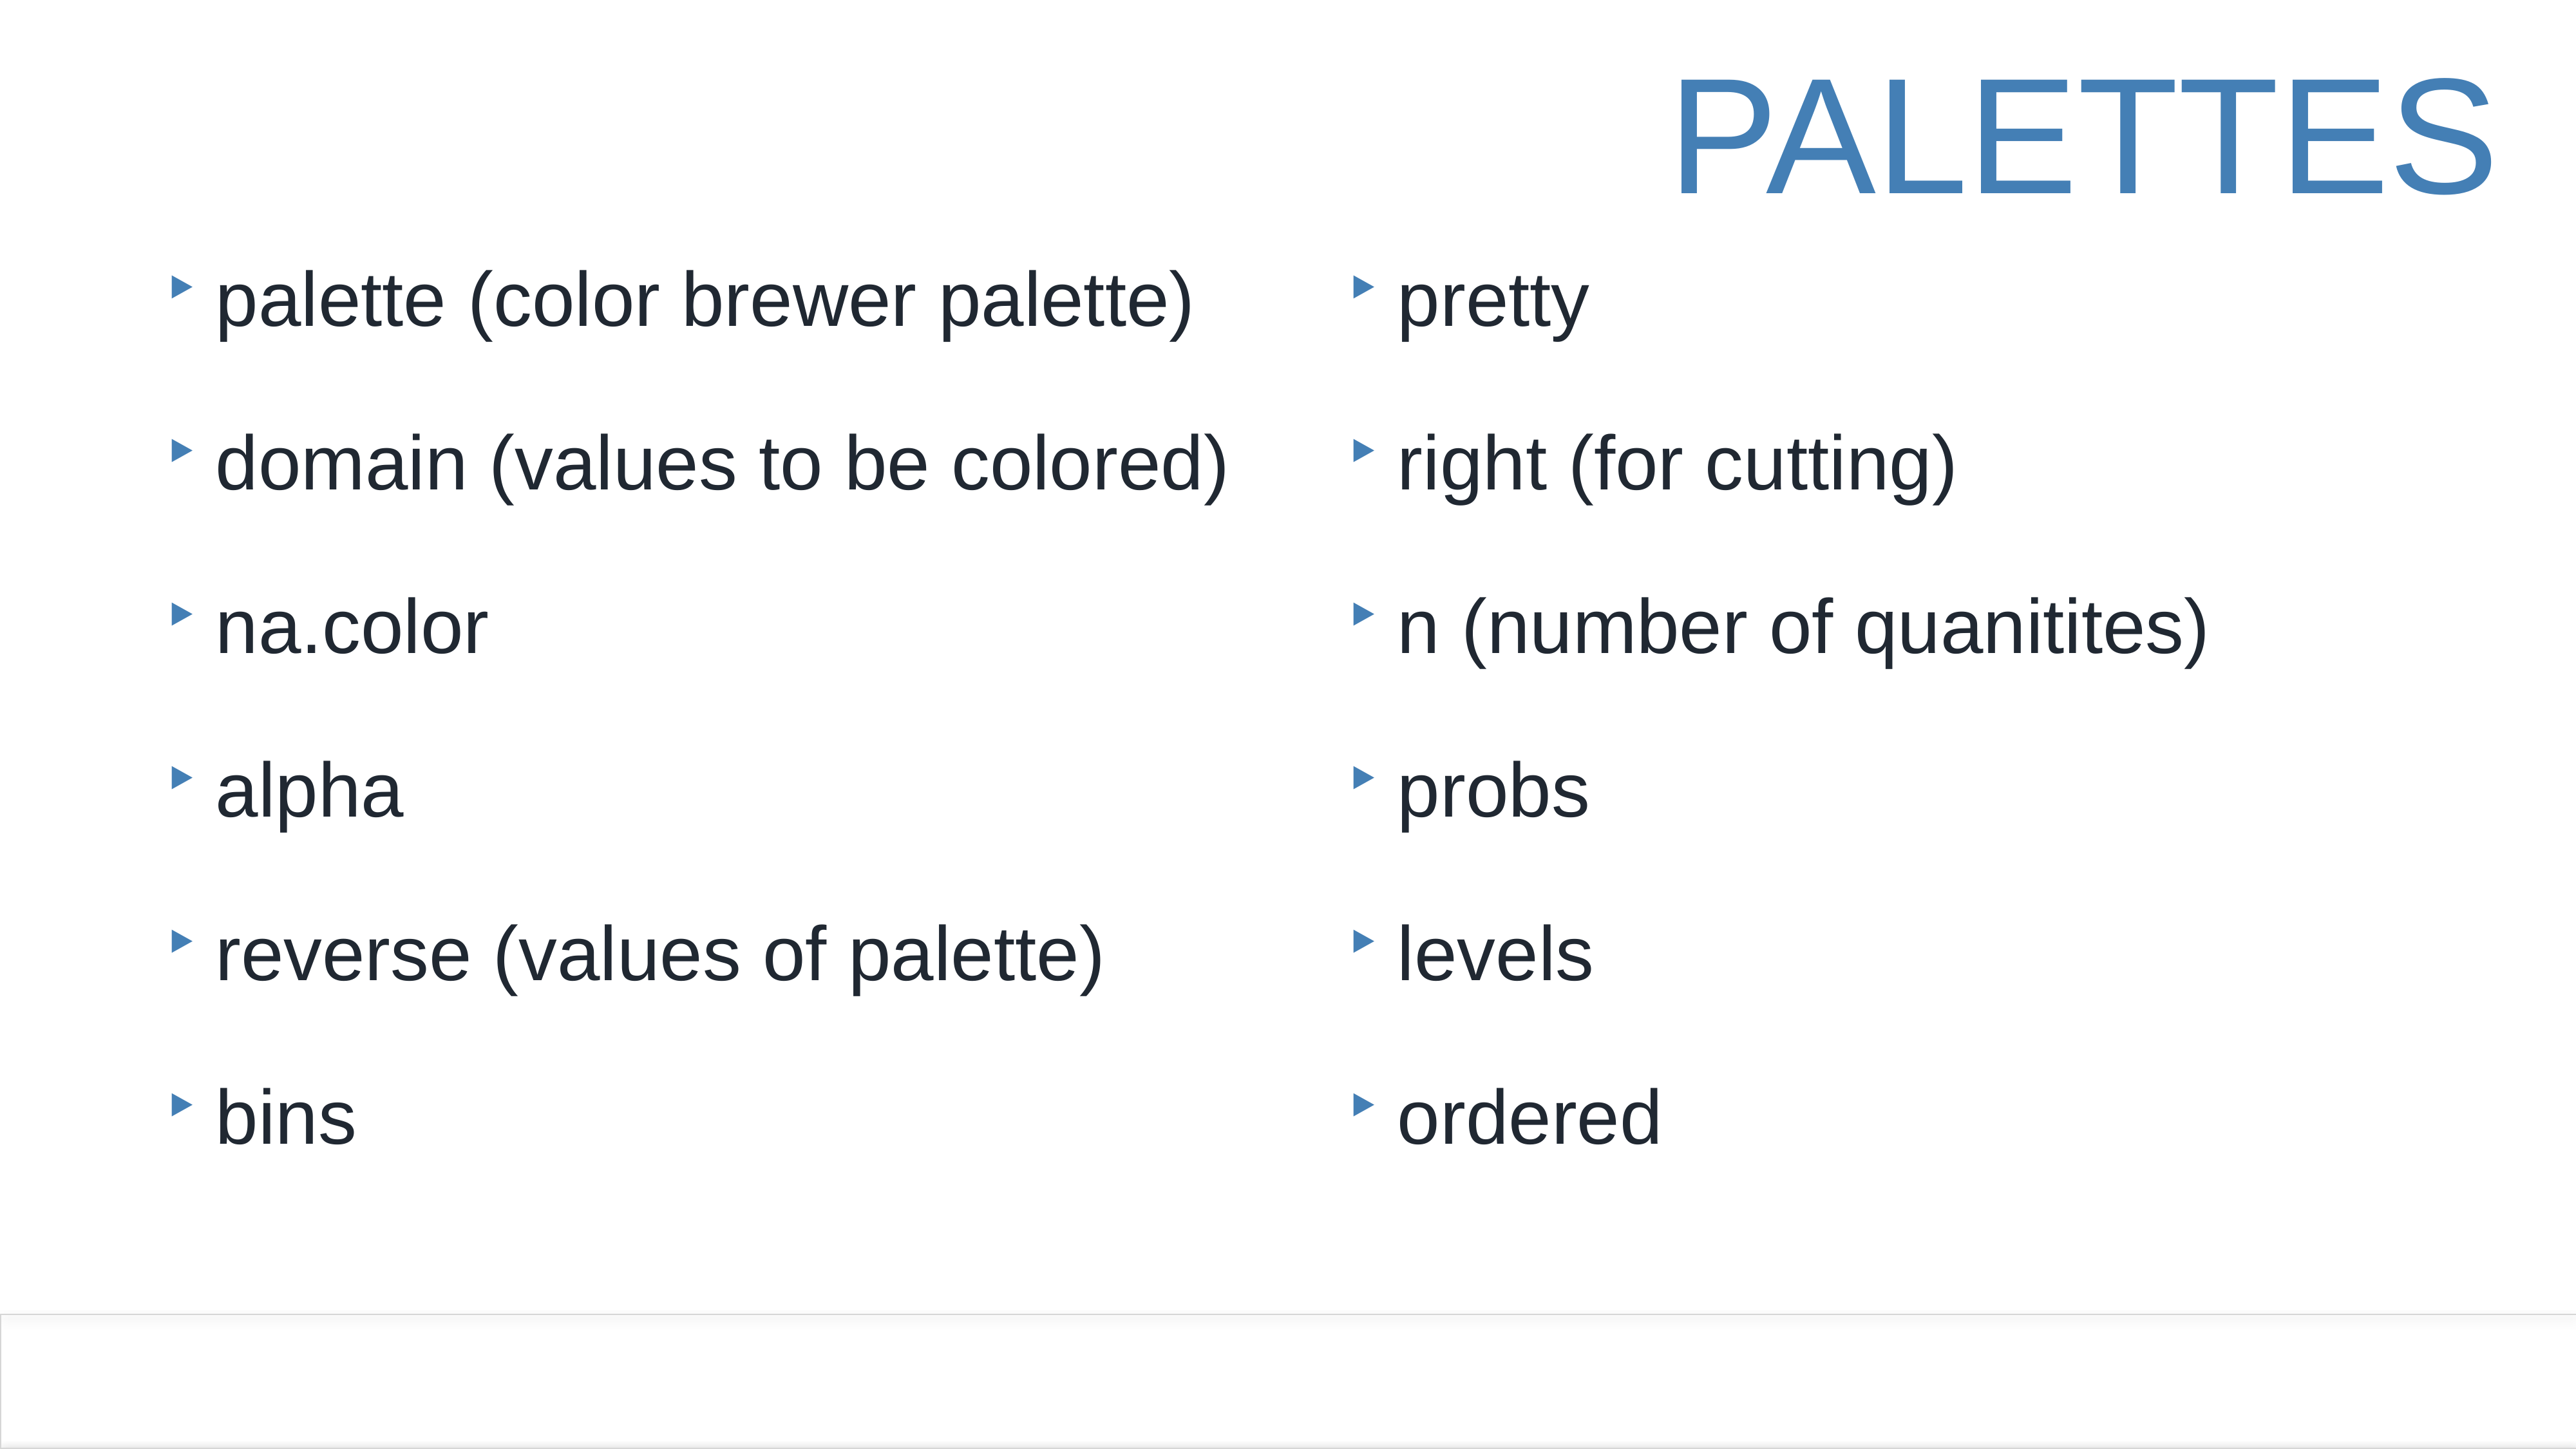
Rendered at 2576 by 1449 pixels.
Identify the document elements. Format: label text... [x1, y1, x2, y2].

list palette (color brewer palette) domain (values to be colored) na.color alpha reverse (values of palette) bins pretty right (for cutting) n (number of quanitites) probs levels ordered [156, 243, 2420, 1205]
title Palettes [70, 21, 2506, 234]
